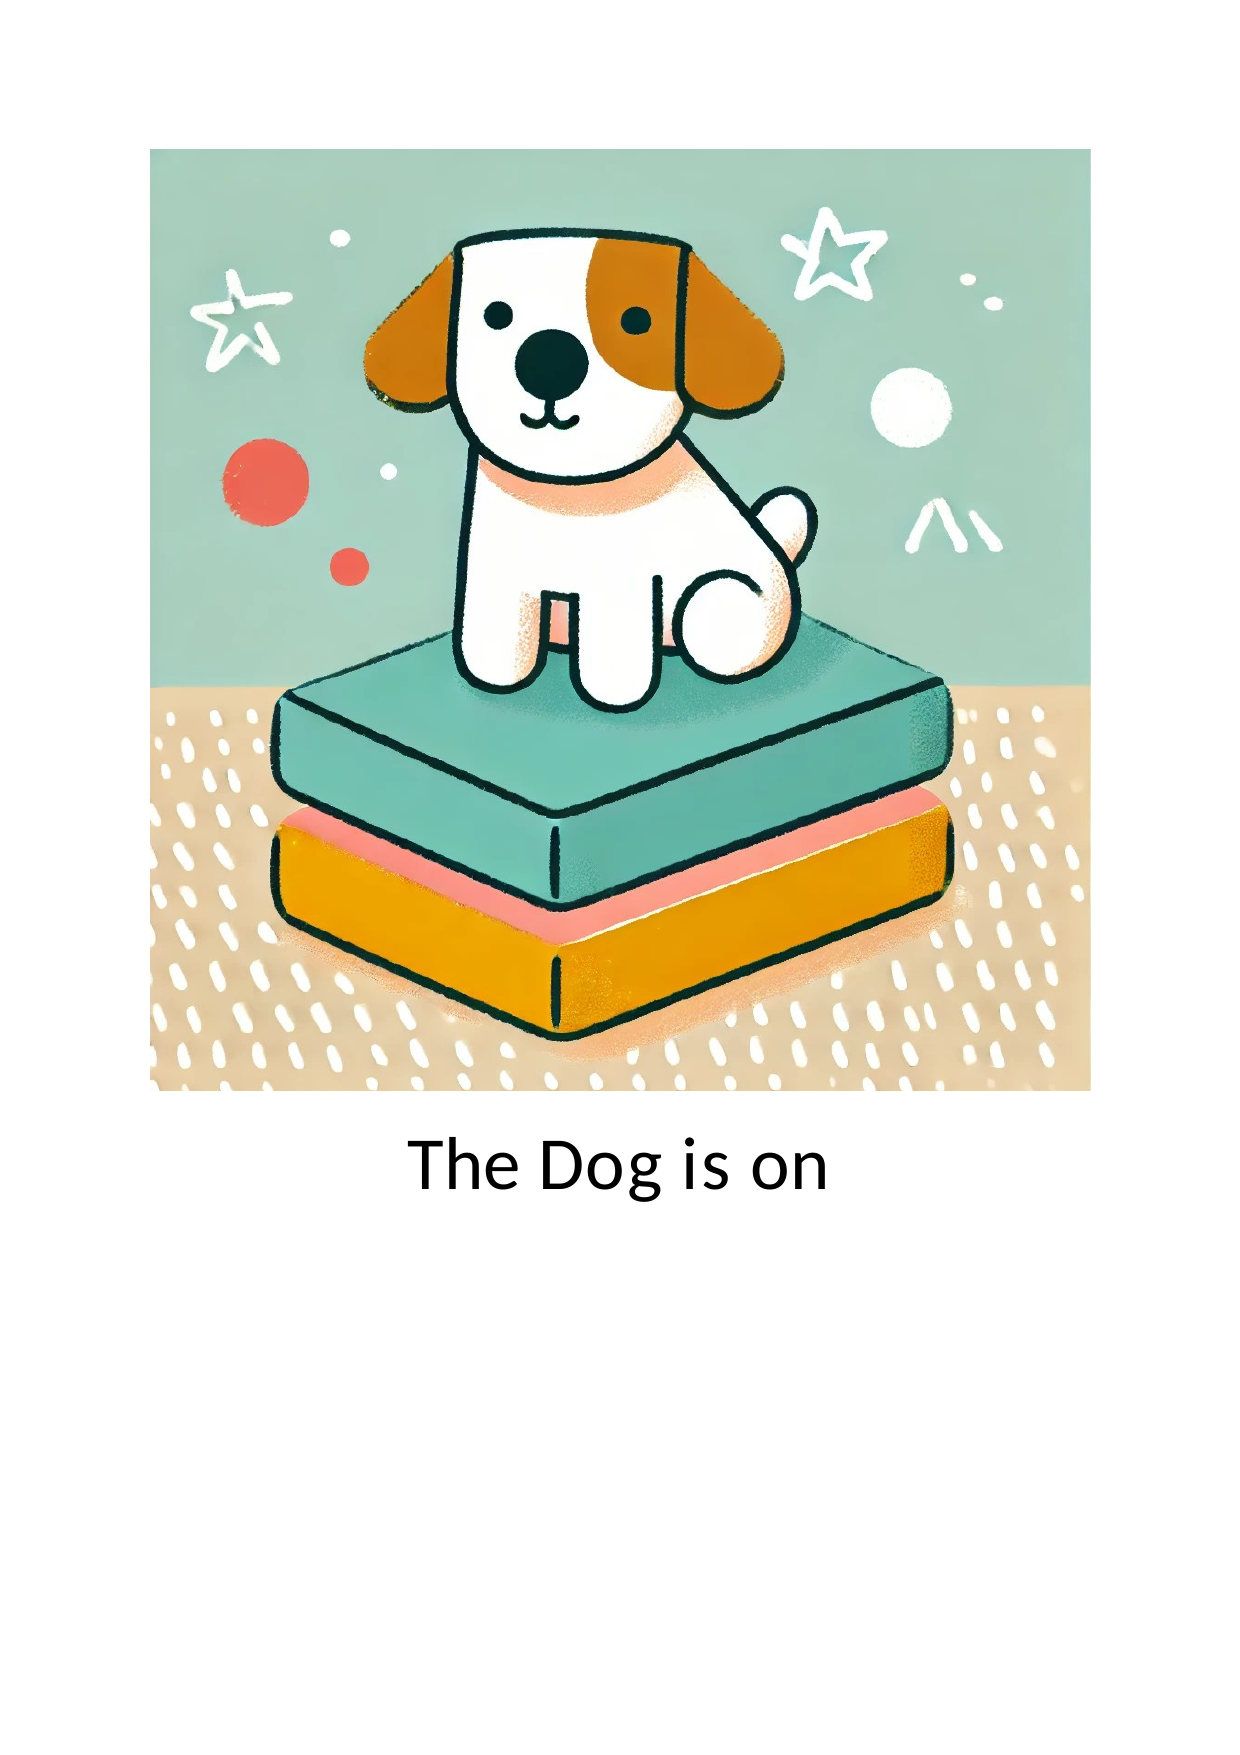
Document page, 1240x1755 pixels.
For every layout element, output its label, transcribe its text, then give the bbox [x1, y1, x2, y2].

text_box The Dog is on [147, 1112, 1089, 1205]
picture [149, 149, 1091, 1091]
